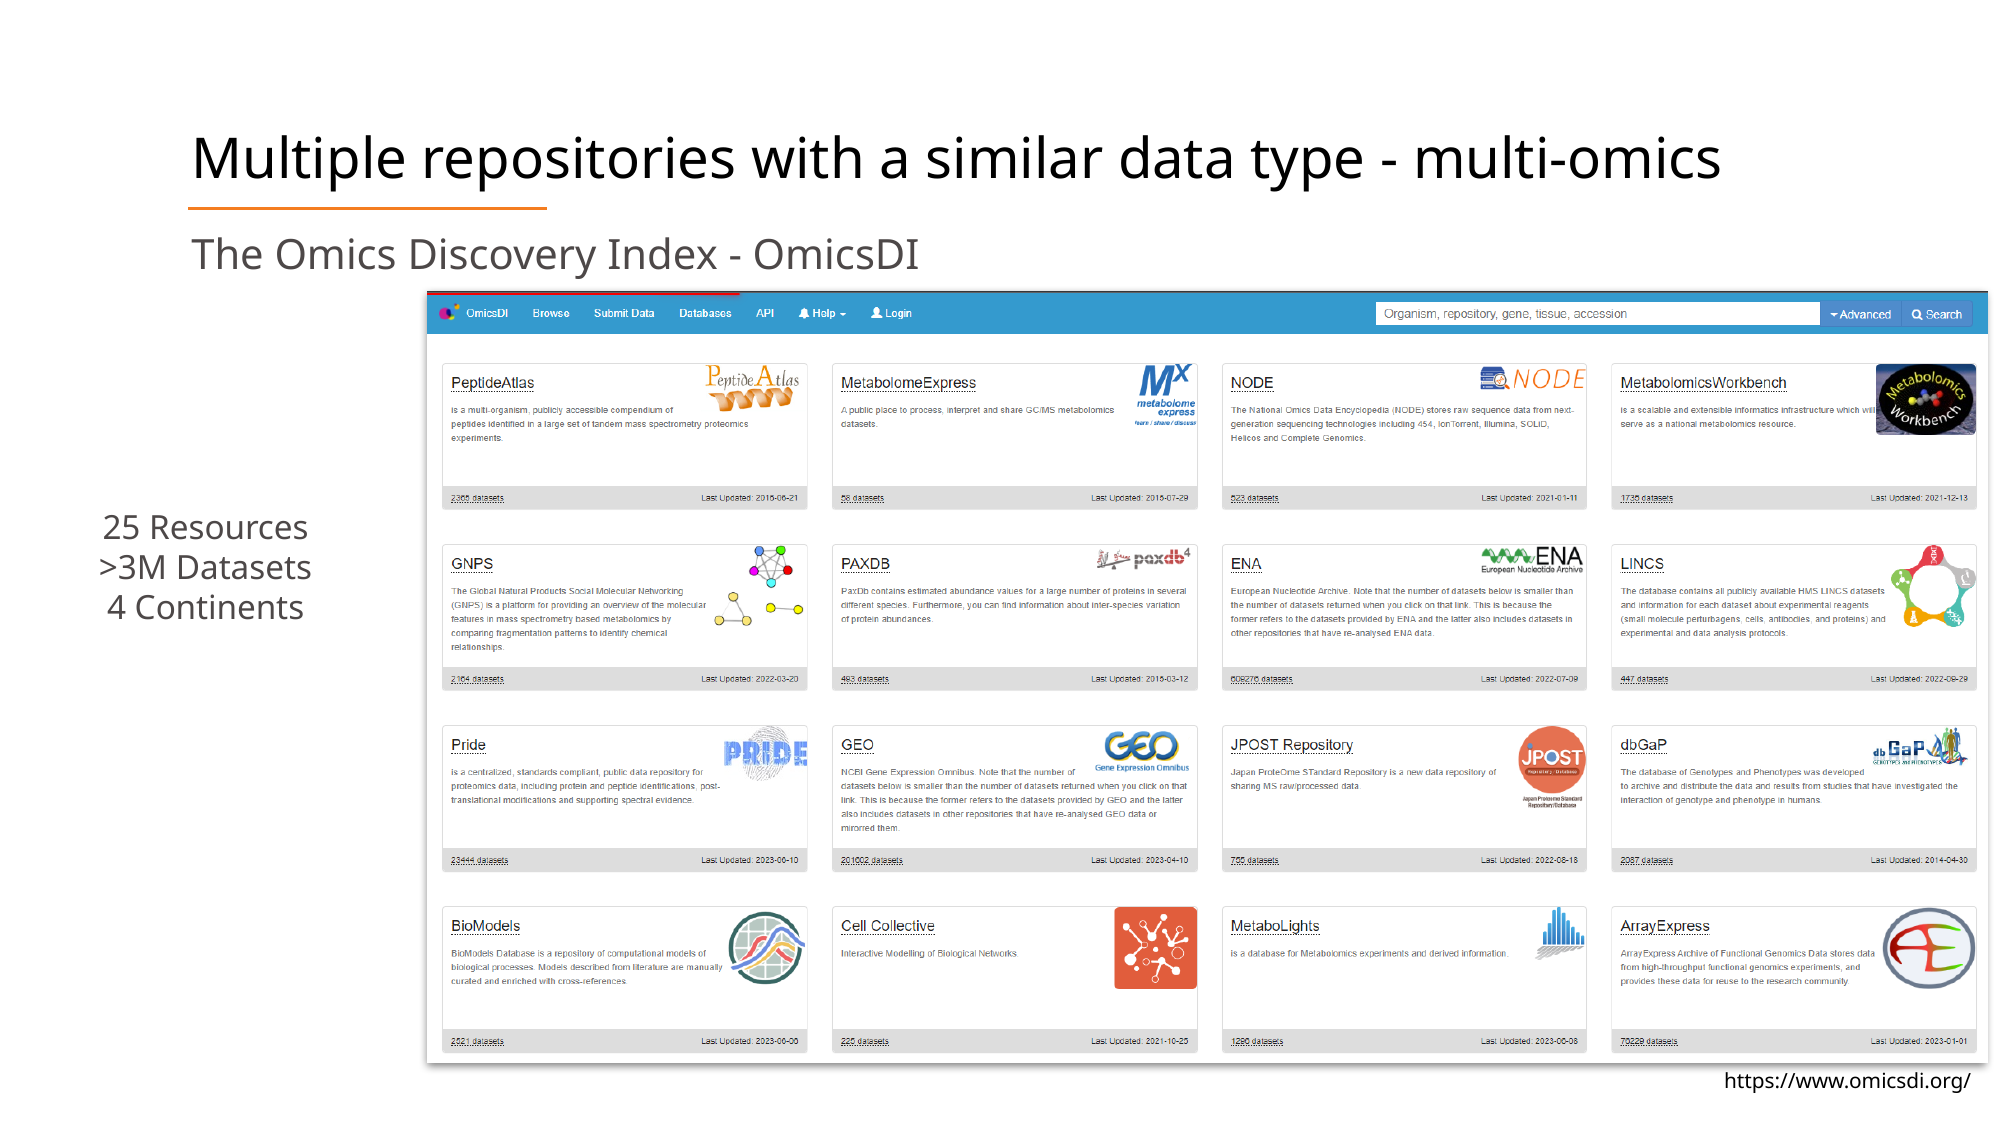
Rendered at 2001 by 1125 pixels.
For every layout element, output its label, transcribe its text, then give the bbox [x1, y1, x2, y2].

list 25 Resources >3M Datasets 4 Continents [27, 499, 385, 646]
picture [427, 291, 1988, 1064]
list The Omics Discovery Index - OmicsDI [138, 220, 1945, 322]
text_box https://www.omicsdi.org/ [1078, 1074, 1987, 1105]
list Multiple repositories with a similar data type - multi-omics [138, 115, 1945, 217]
